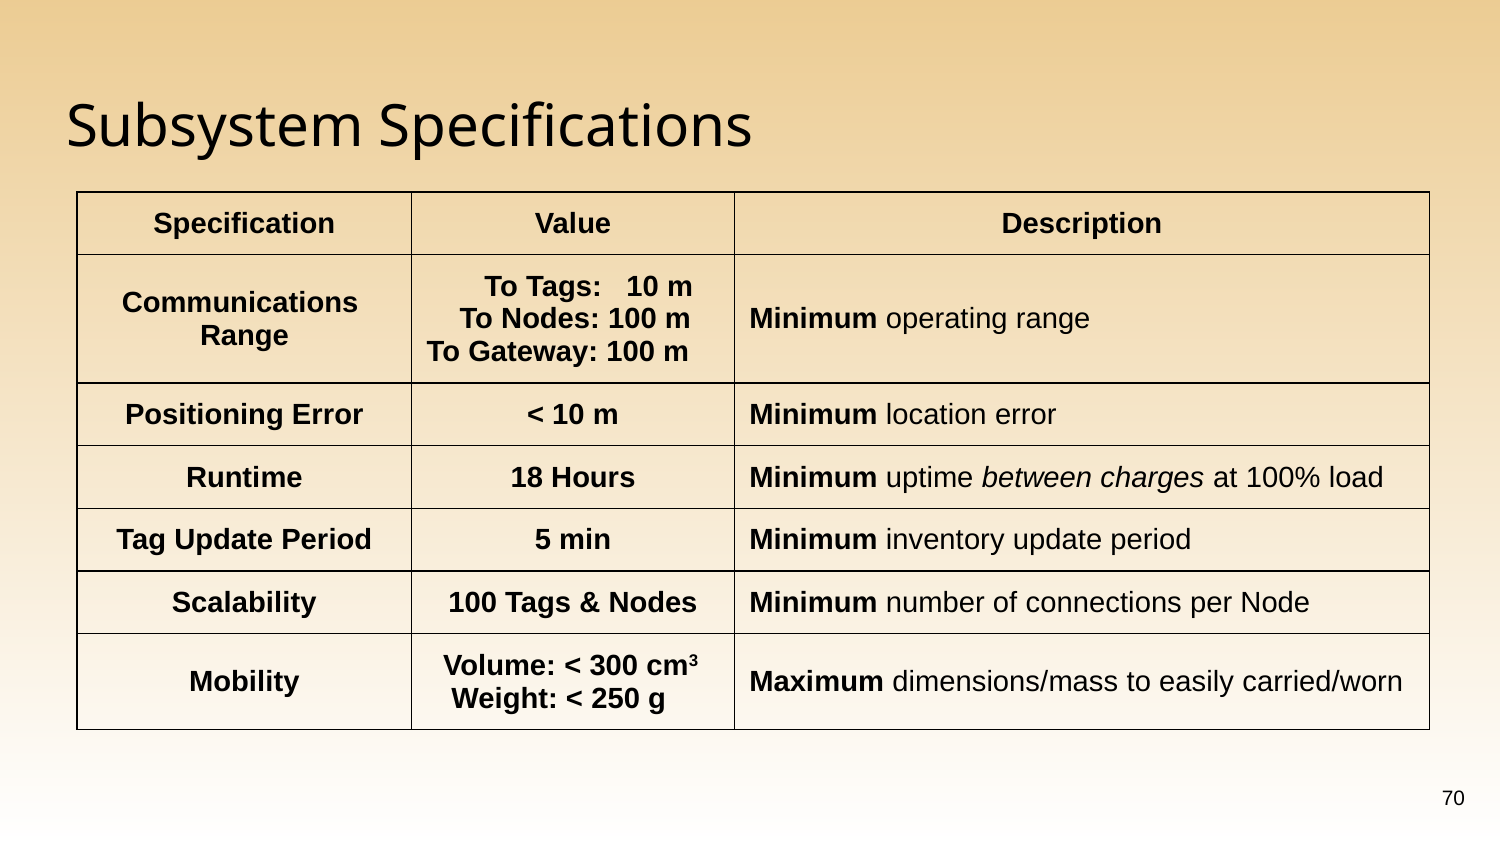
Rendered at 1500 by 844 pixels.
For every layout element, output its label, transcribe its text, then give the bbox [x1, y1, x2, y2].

table_cell Minimum location error [735, 384, 1429, 445]
table_cell 100 Tags & Nodes [412, 572, 734, 633]
table_cell Scalability [78, 572, 411, 633]
table_cell 18 Hours [412, 446, 734, 508]
table_header Specification [78, 193, 411, 254]
table_cell Communications Range [78, 255, 411, 382]
table_cell < 10 m [412, 384, 734, 445]
table_cell Mobility [78, 634, 411, 729]
table_cell Maximum dimensions/mass to easily carried/worn [735, 634, 1429, 729]
title Subsystem Specifications [51, 72, 1449, 167]
slide_number ‹#› [1389, 764, 1480, 830]
table_cell Minimum operating range [735, 255, 1429, 382]
table_cell Minimum inventory update period [735, 509, 1429, 570]
table_cell Positioning Error [78, 384, 411, 445]
table_cell 5 min [412, 509, 734, 570]
table_cell Runtime [78, 446, 411, 508]
table_cell Minimum uptime between charges at 100% load [735, 446, 1429, 508]
table_cell To Tags: 10 m To Nodes: 100 m To Gateway: 100 m [412, 255, 734, 382]
table_header Value [412, 193, 734, 254]
table_cell Minimum number of connections per Node [735, 572, 1429, 633]
table_cell Tag Update Period [78, 509, 411, 570]
table_header Description [735, 193, 1429, 254]
table_cell Volume: < 300 cm3 Weight: < 250 g [412, 634, 734, 729]
